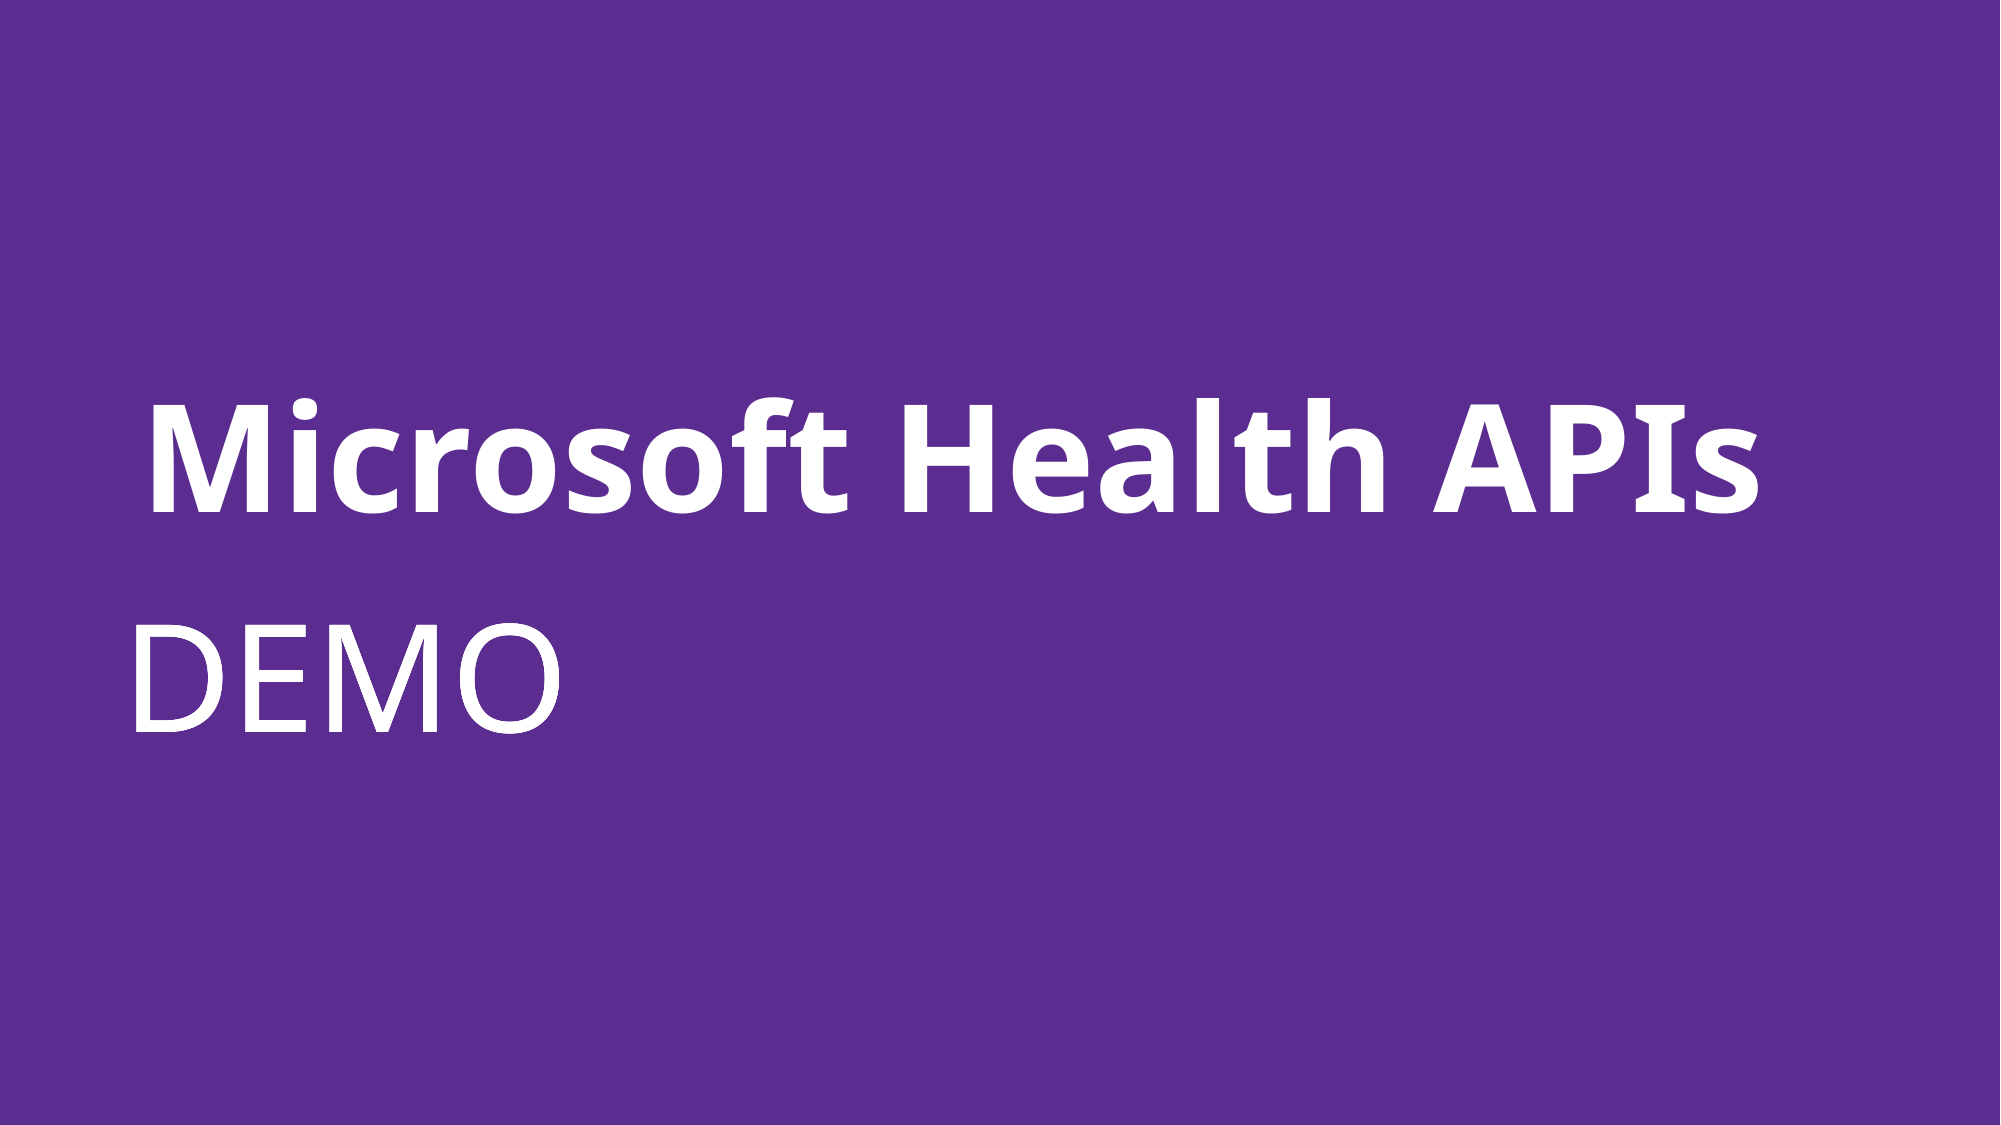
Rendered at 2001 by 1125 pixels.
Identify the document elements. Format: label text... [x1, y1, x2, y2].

title Microsoft Health APIs [118, 120, 1882, 563]
